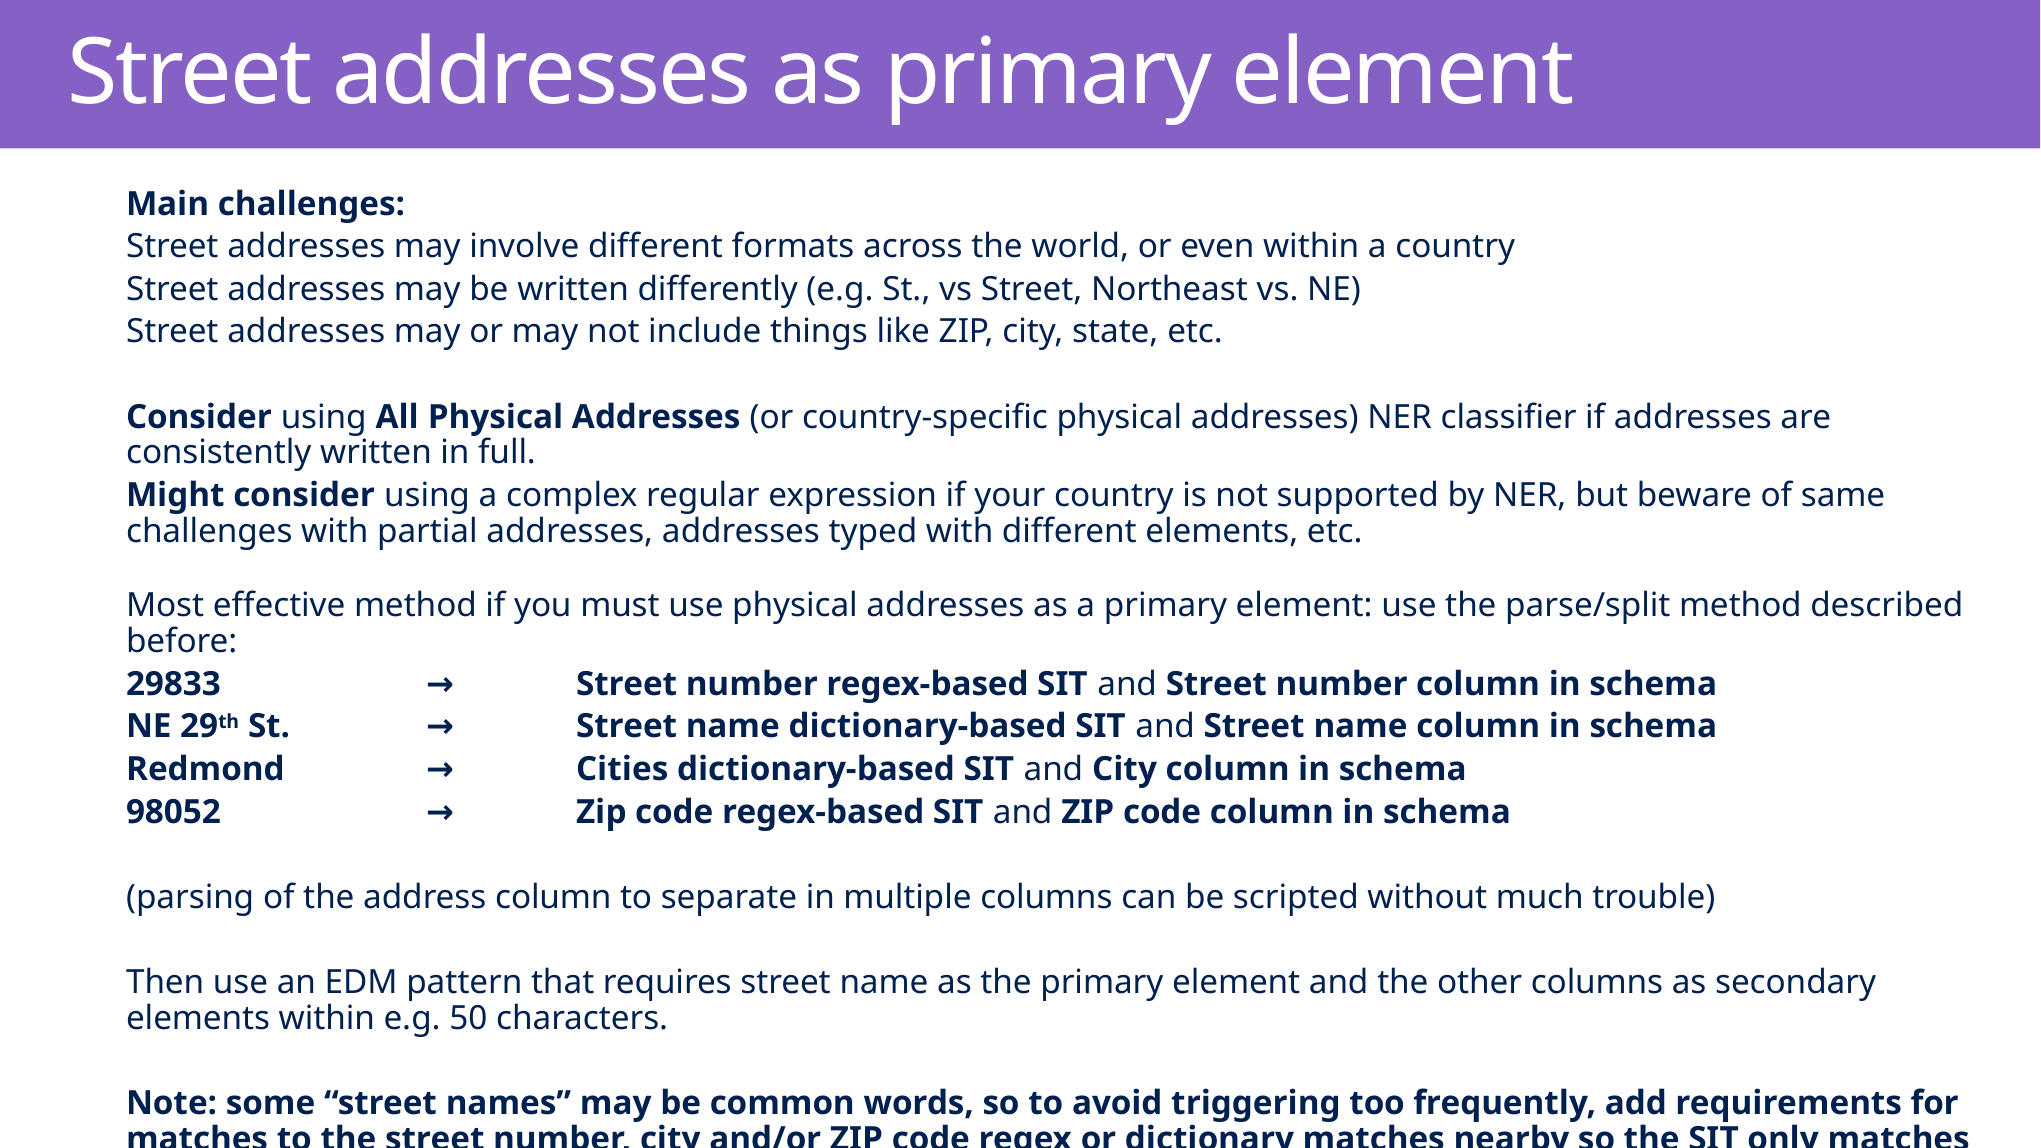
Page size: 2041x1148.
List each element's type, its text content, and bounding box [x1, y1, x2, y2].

title Street addresses as primary element [0, 0, 2041, 149]
list Main challenges: Street addresses may involve different formats across the world, or even within a country Street addresses may be written differently (e.g. St., vs Street, Northeast vs. NE) Street addresses may or may not include things like ZIP, city, state, etc. Consider using All Physical Addresses (or country-specific physical addresses) NER classifier if addresses are consistently written in full. Might consider using a complex regular expression if your country is not supported by NER, but beware of same challenges with partial addresses, addresses typed with different elements, etc. Most effective method if you must use physical addresses as a primary element: use the parse/split method described before: 29833 → Street number regex-based SIT and Street number column in schema NE 29th St. → Street name dictionary-based SIT and Street name column in schema Redmond → Cities dictionary-based SIT and City column in schema 98052 → Zip code regex-based SIT and ZIP code column in schema (parsing of the address column to separate in multiple columns can be scripted without much trouble) Then use an EDM pattern that requires street name as the primary element and the other columns as secondary elements within e.g. 50 characters. Note: some “street names” may be common words, so to avoid triggering too frequently, add requirements for matches to the street number, city and/or ZIP code regex or dictionary matches nearby so the SIT only matches likely addresses. [63, 171, 2001, 1148]
